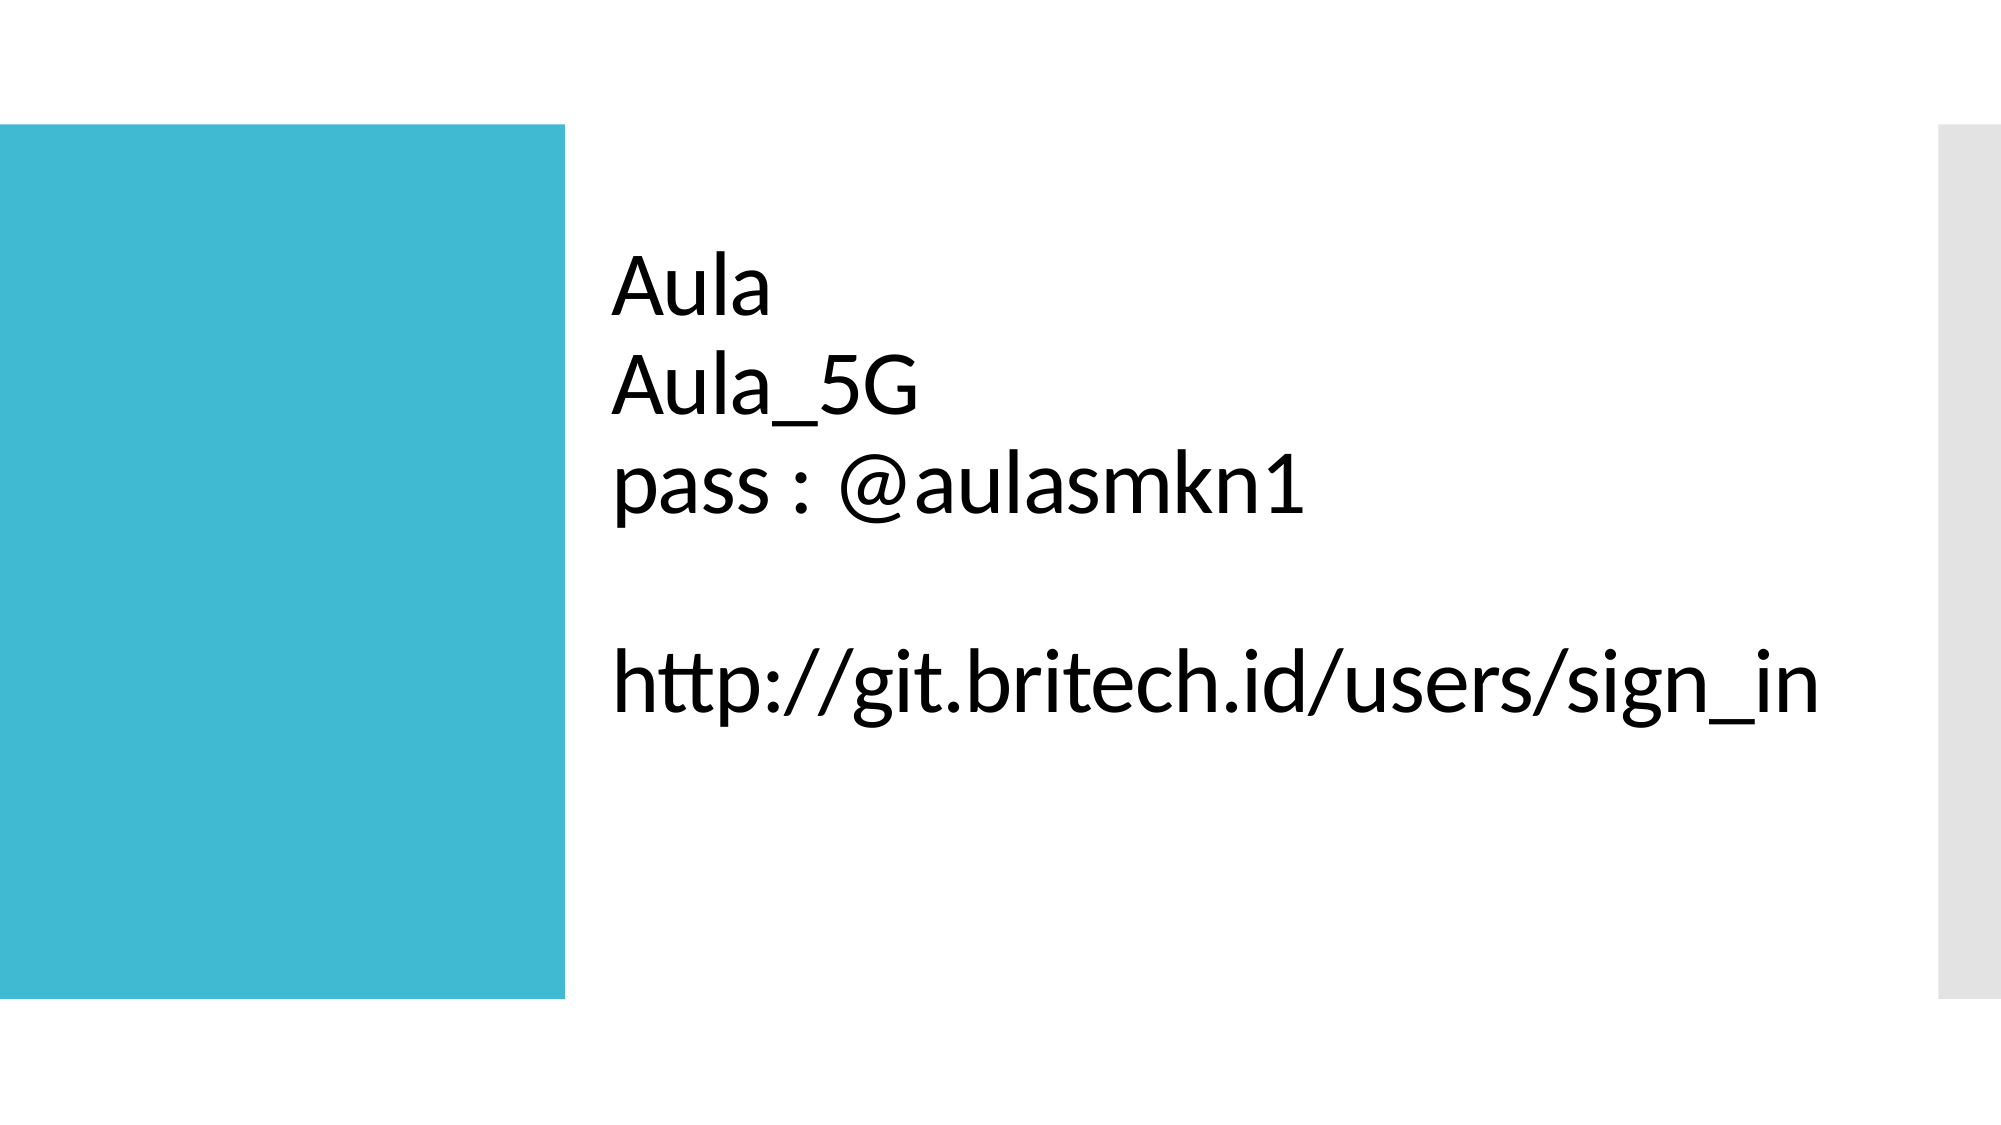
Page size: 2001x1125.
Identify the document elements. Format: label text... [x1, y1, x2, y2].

title Aula Aula_5G pass : @aulasmkn1 http://git.britech.id/users/sign_in [596, 202, 1841, 767]
